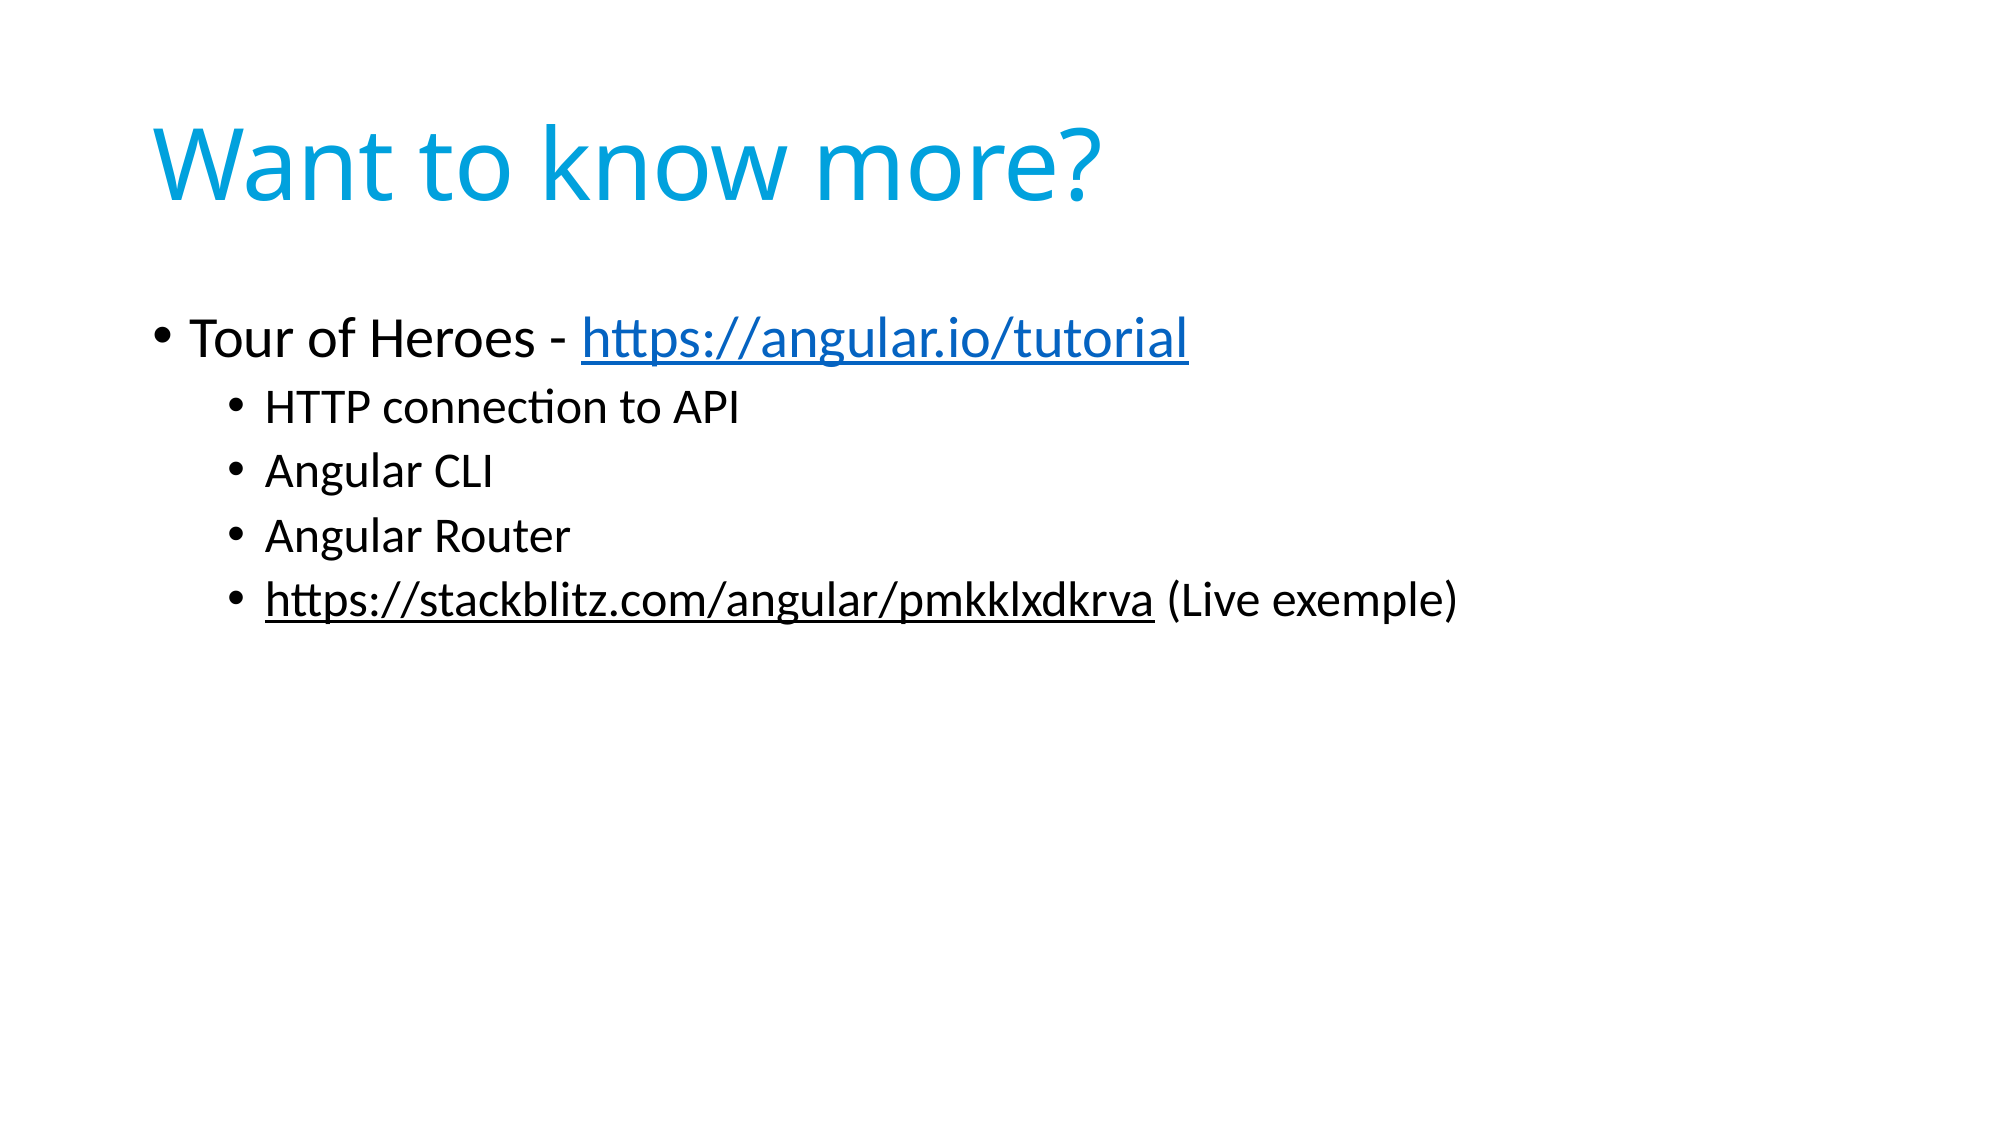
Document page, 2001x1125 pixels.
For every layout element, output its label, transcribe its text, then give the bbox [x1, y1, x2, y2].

title Want to know more? [137, 59, 1863, 278]
list Tour of Heroes - https://angular.io/tutorial HTTP connection to API Angular CLI Angular Router https://stackblitz.com/angular/pmkklxdkrva (Live exemple) [137, 299, 1863, 1014]
